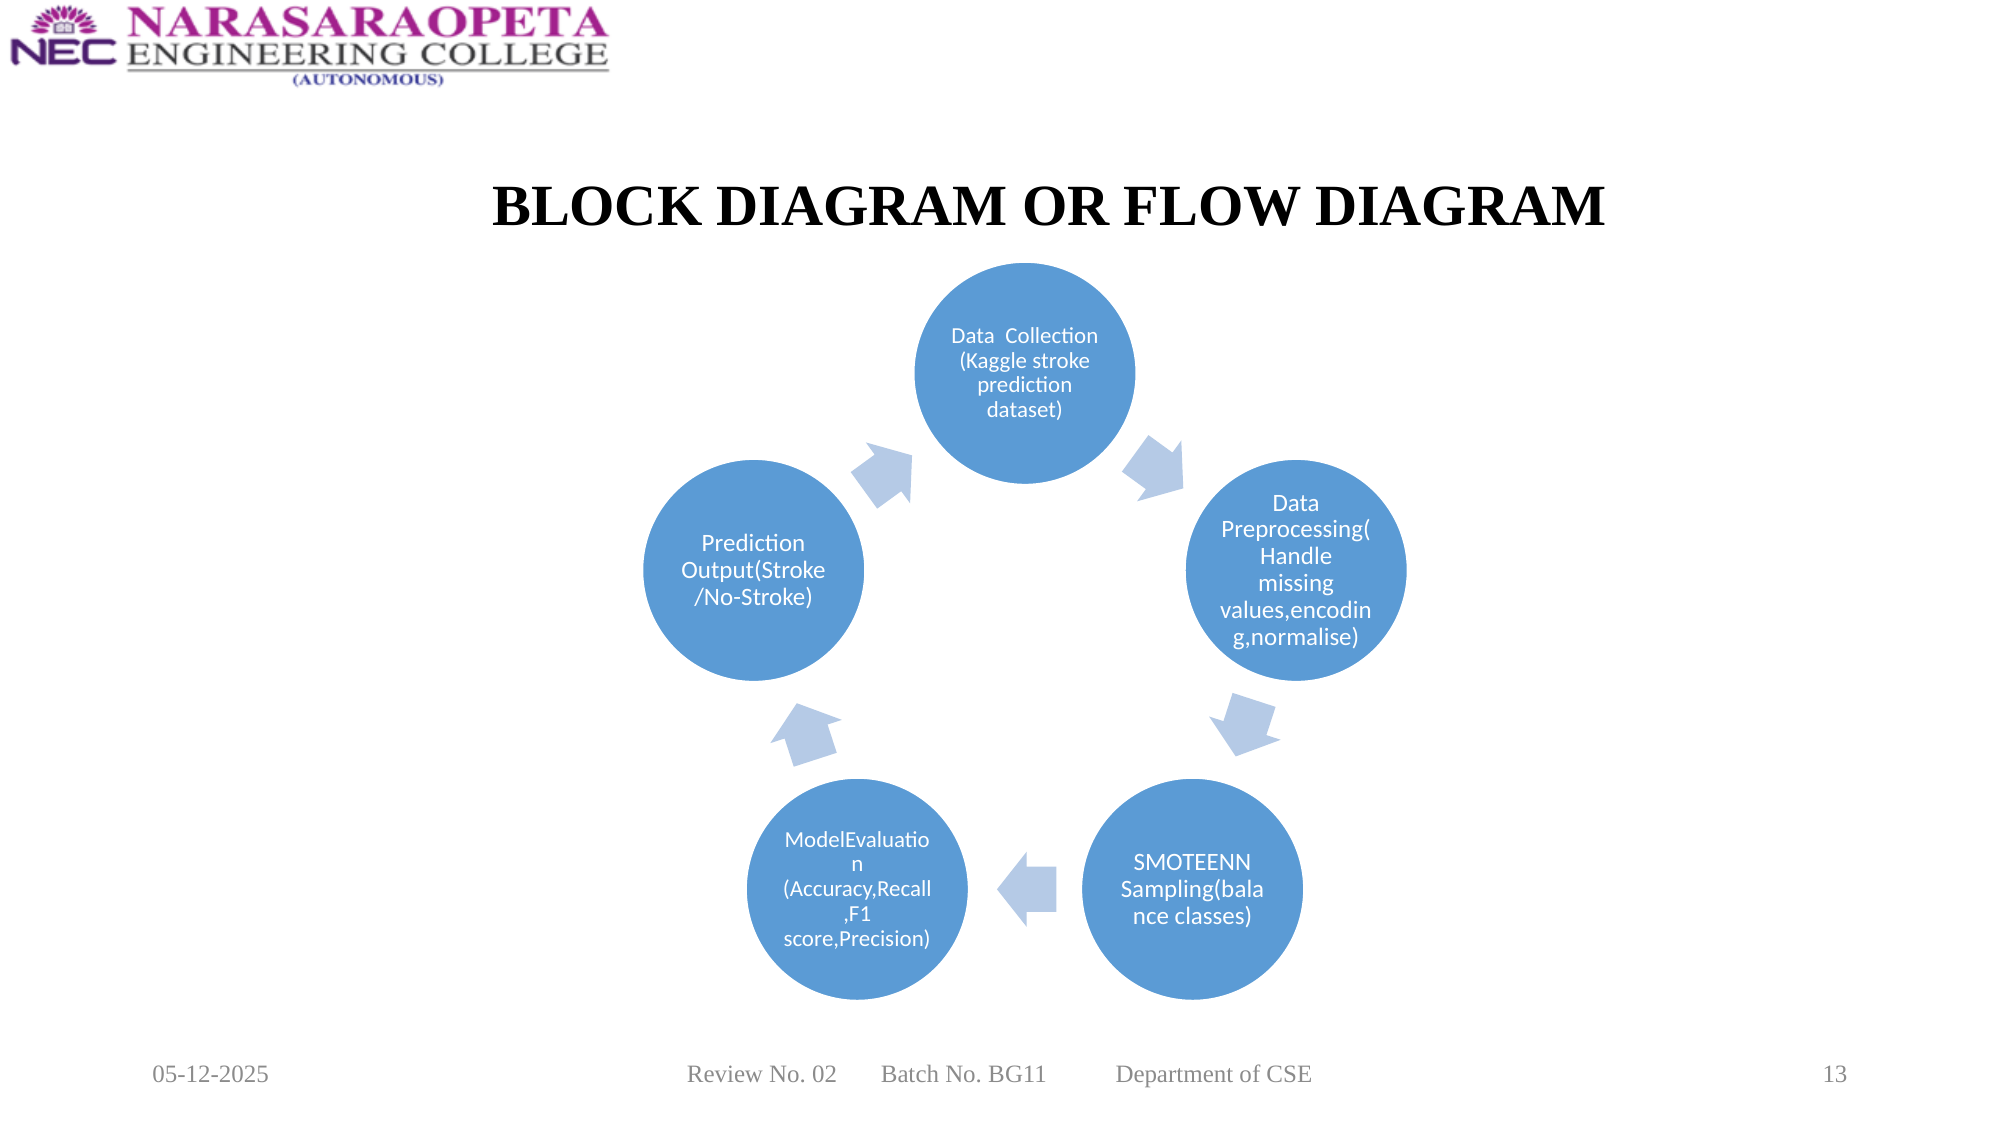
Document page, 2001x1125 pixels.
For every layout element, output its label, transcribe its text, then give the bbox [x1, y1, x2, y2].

picture [0, 0, 1280, 719]
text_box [398, 261, 1652, 1001]
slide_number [137, 1042, 588, 1103]
footer Review No. 02 Batch No. BG11 Department of CSE [662, 1042, 1338, 1103]
title BLOCK DIAGRAM OR FLOW DIAGRAM [434, 124, 1664, 290]
slide_number 13 [1412, 1042, 1863, 1103]
